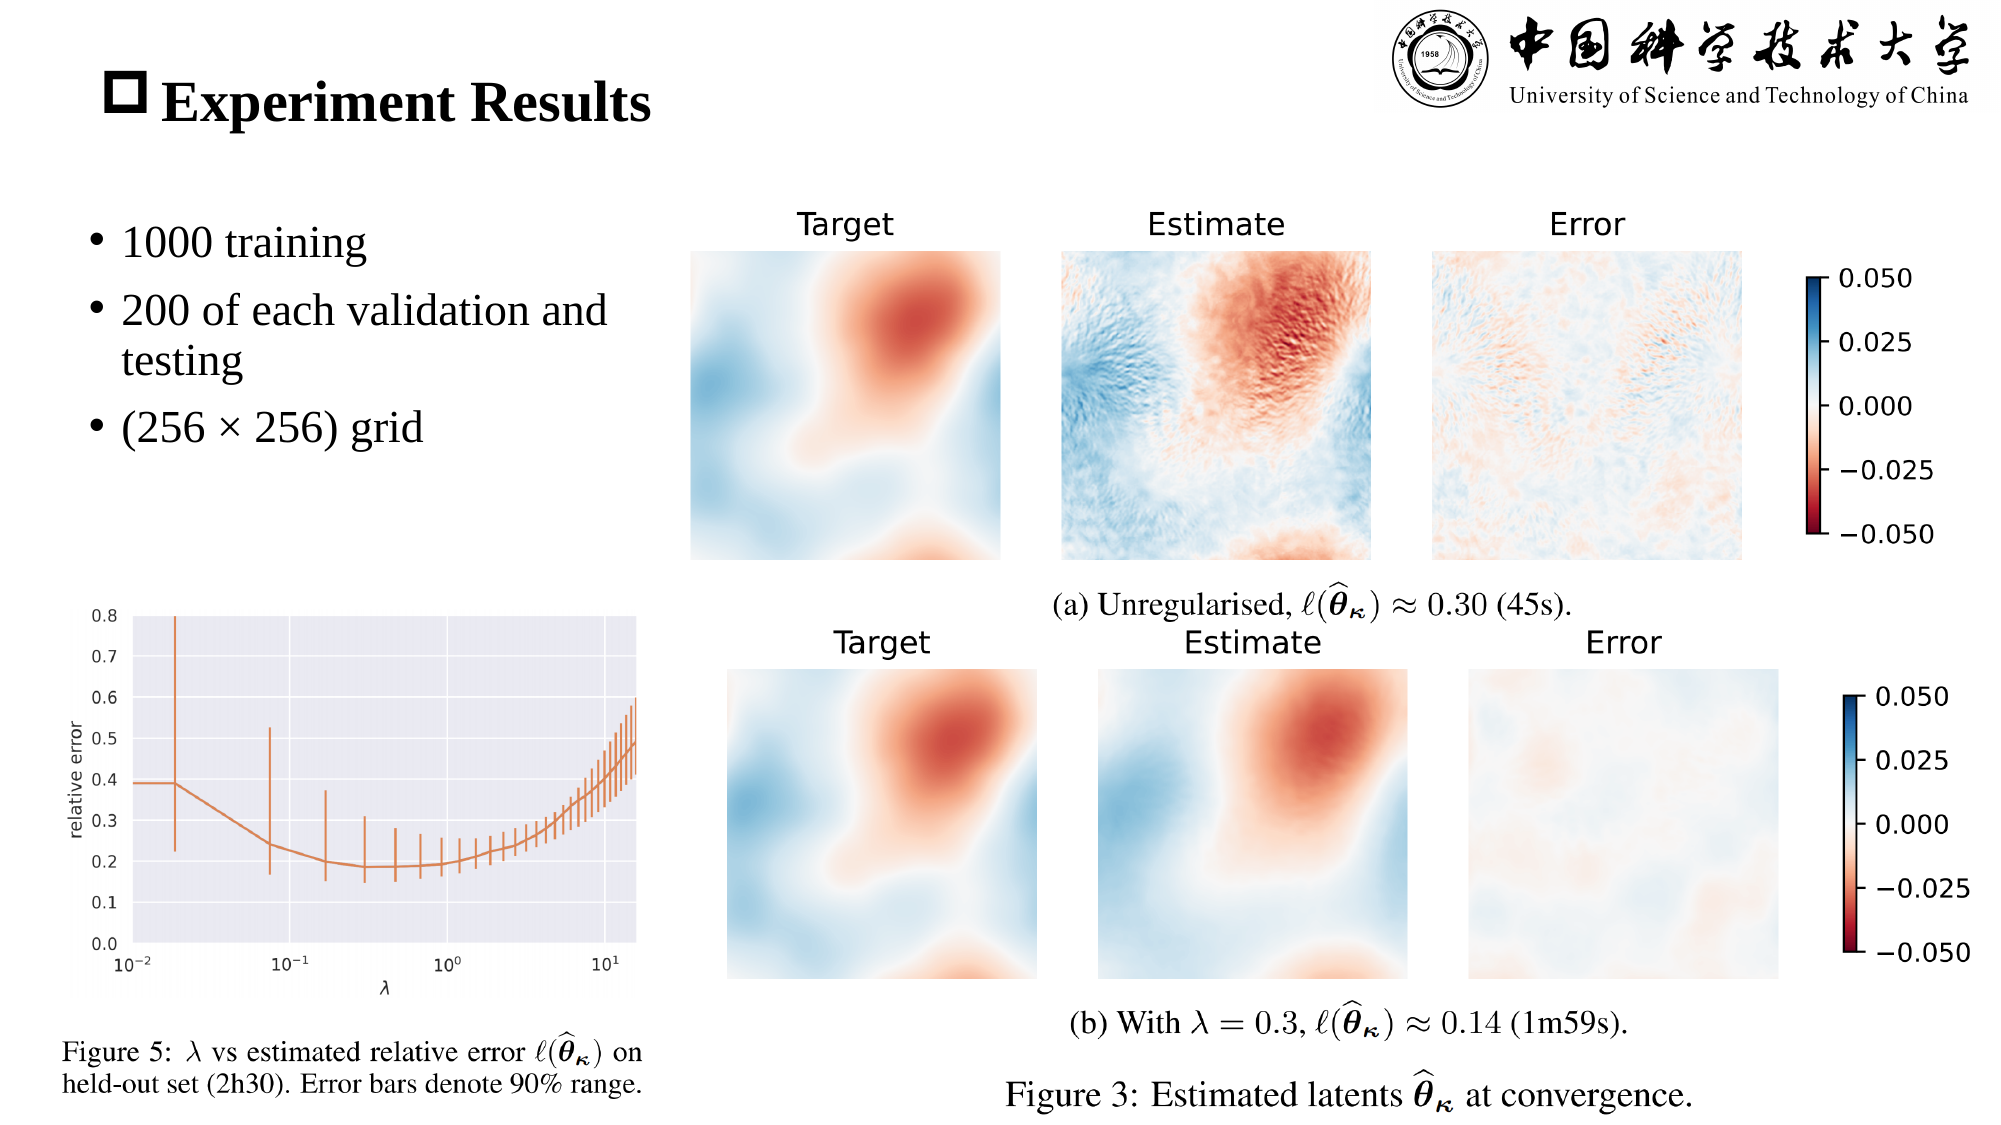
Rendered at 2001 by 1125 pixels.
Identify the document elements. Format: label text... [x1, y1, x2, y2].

picture [41, 601, 662, 1117]
title Experiment Results [84, 32, 1517, 174]
picture [664, 200, 1983, 1117]
list 1000 training 200 of each validation and testing (256 × 256) grid [73, 209, 629, 601]
picture [1374, 0, 2000, 113]
